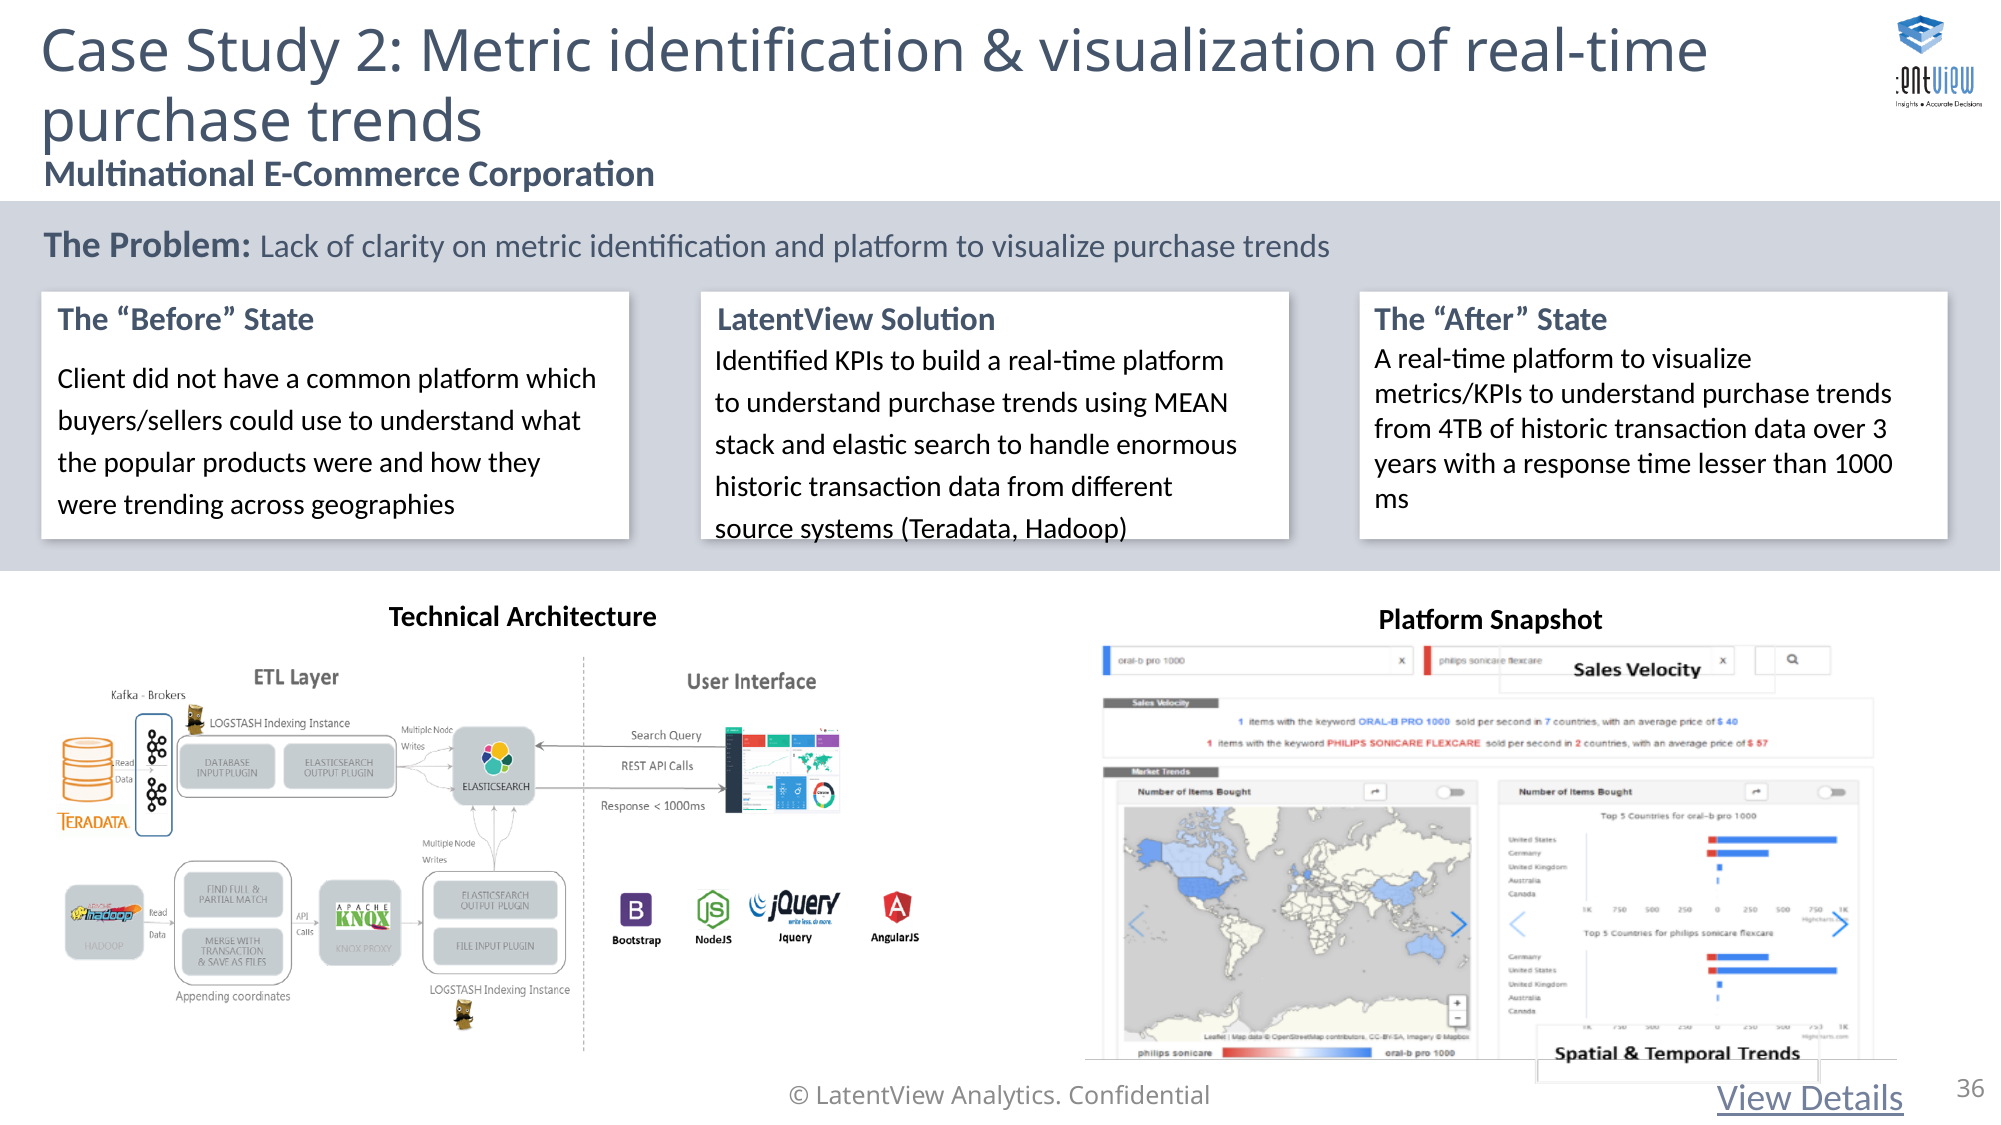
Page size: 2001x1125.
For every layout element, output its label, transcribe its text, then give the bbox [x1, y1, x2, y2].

text_box Case Study 2: Metric identification & visualization of real-time purchase trends [20, 11, 1897, 156]
picture [41, 654, 927, 1054]
text_box 36 [1549, 1065, 2000, 1125]
text_box Technical Architecture [295, 590, 751, 640]
text_box Platform Snapshot [1263, 593, 1719, 634]
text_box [41, 289, 1959, 555]
picture [1897, 15, 1982, 108]
text_box The Problem: Lack of clarity on metric identification and platform to visualize purchase trends [28, 189, 1996, 287]
footer © LatentView Analytics. Confidential [662, 1065, 1338, 1125]
text_box Multinational E-Commerce Corporation [28, 121, 1002, 223]
picture [1085, 634, 1897, 1084]
text_box [0, 200, 2000, 572]
